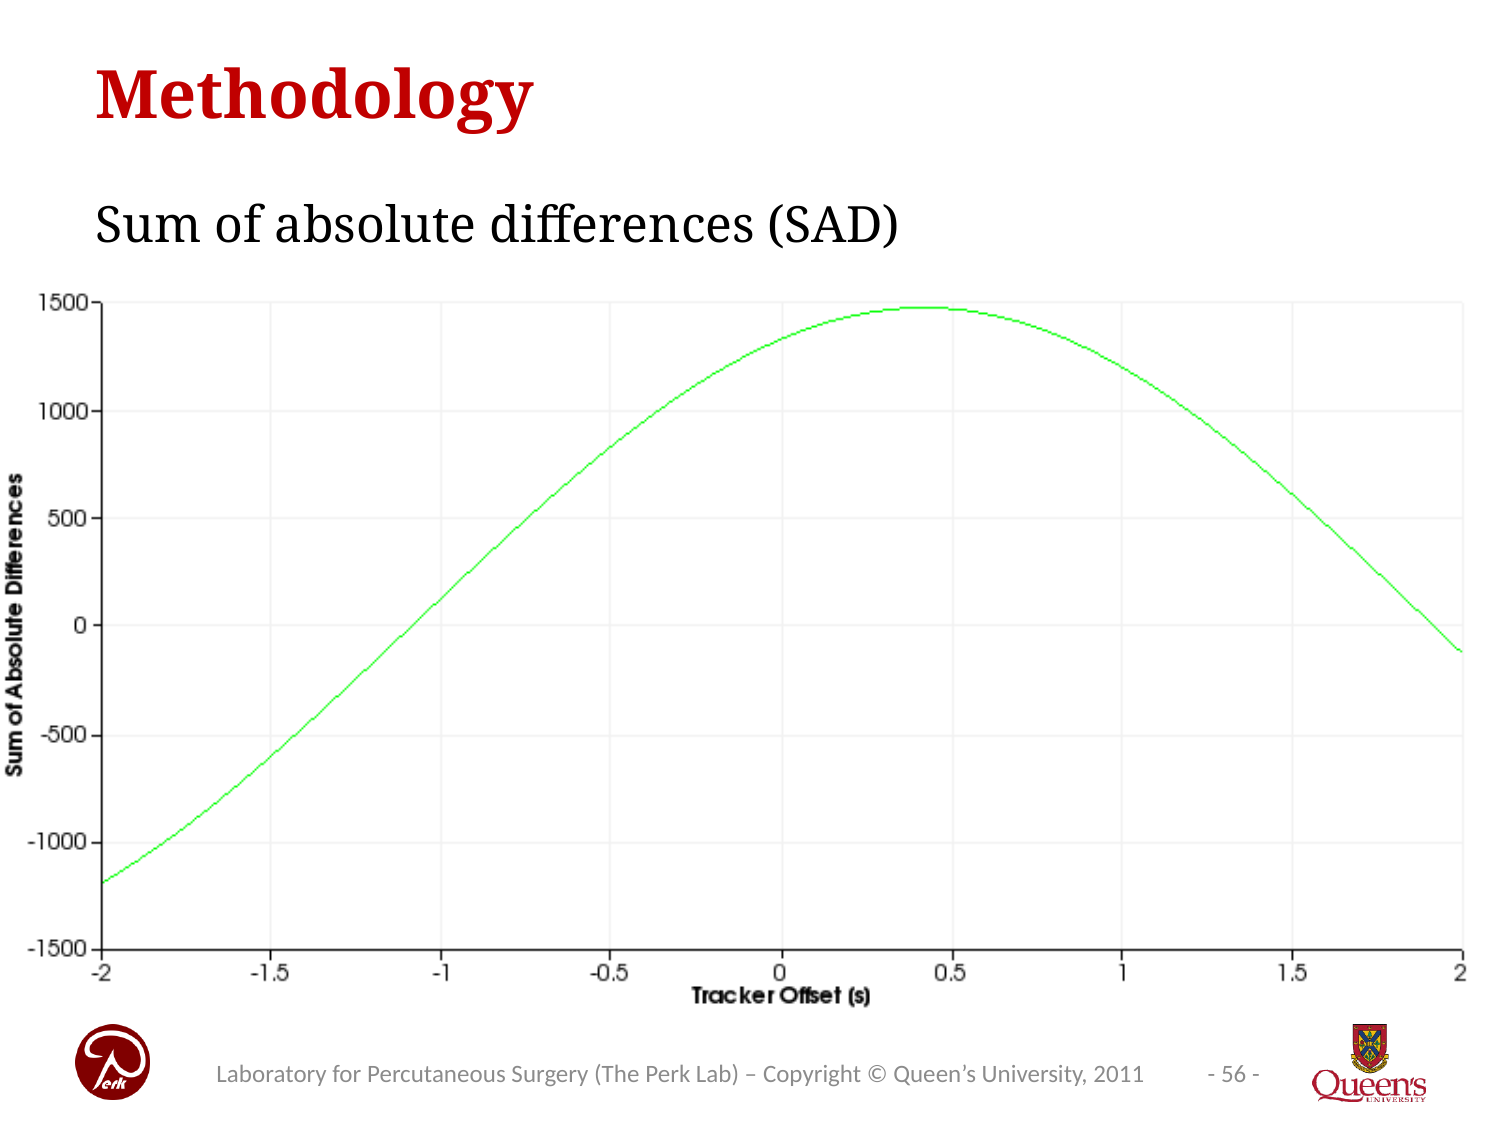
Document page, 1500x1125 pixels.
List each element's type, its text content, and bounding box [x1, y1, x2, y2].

slide_number - 56 - [1187, 1042, 1275, 1103]
text_box Methodology Sum of absolute differences (SAD) [80, 44, 1431, 261]
picture [1312, 1024, 1426, 1102]
footer Laboratory for Percutaneous Surgery (The Perk Lab) – Copyright © Queen’s University, 2011 [187, 1042, 1175, 1103]
picture [0, 266, 1500, 1018]
picture [75, 1024, 150, 1100]
